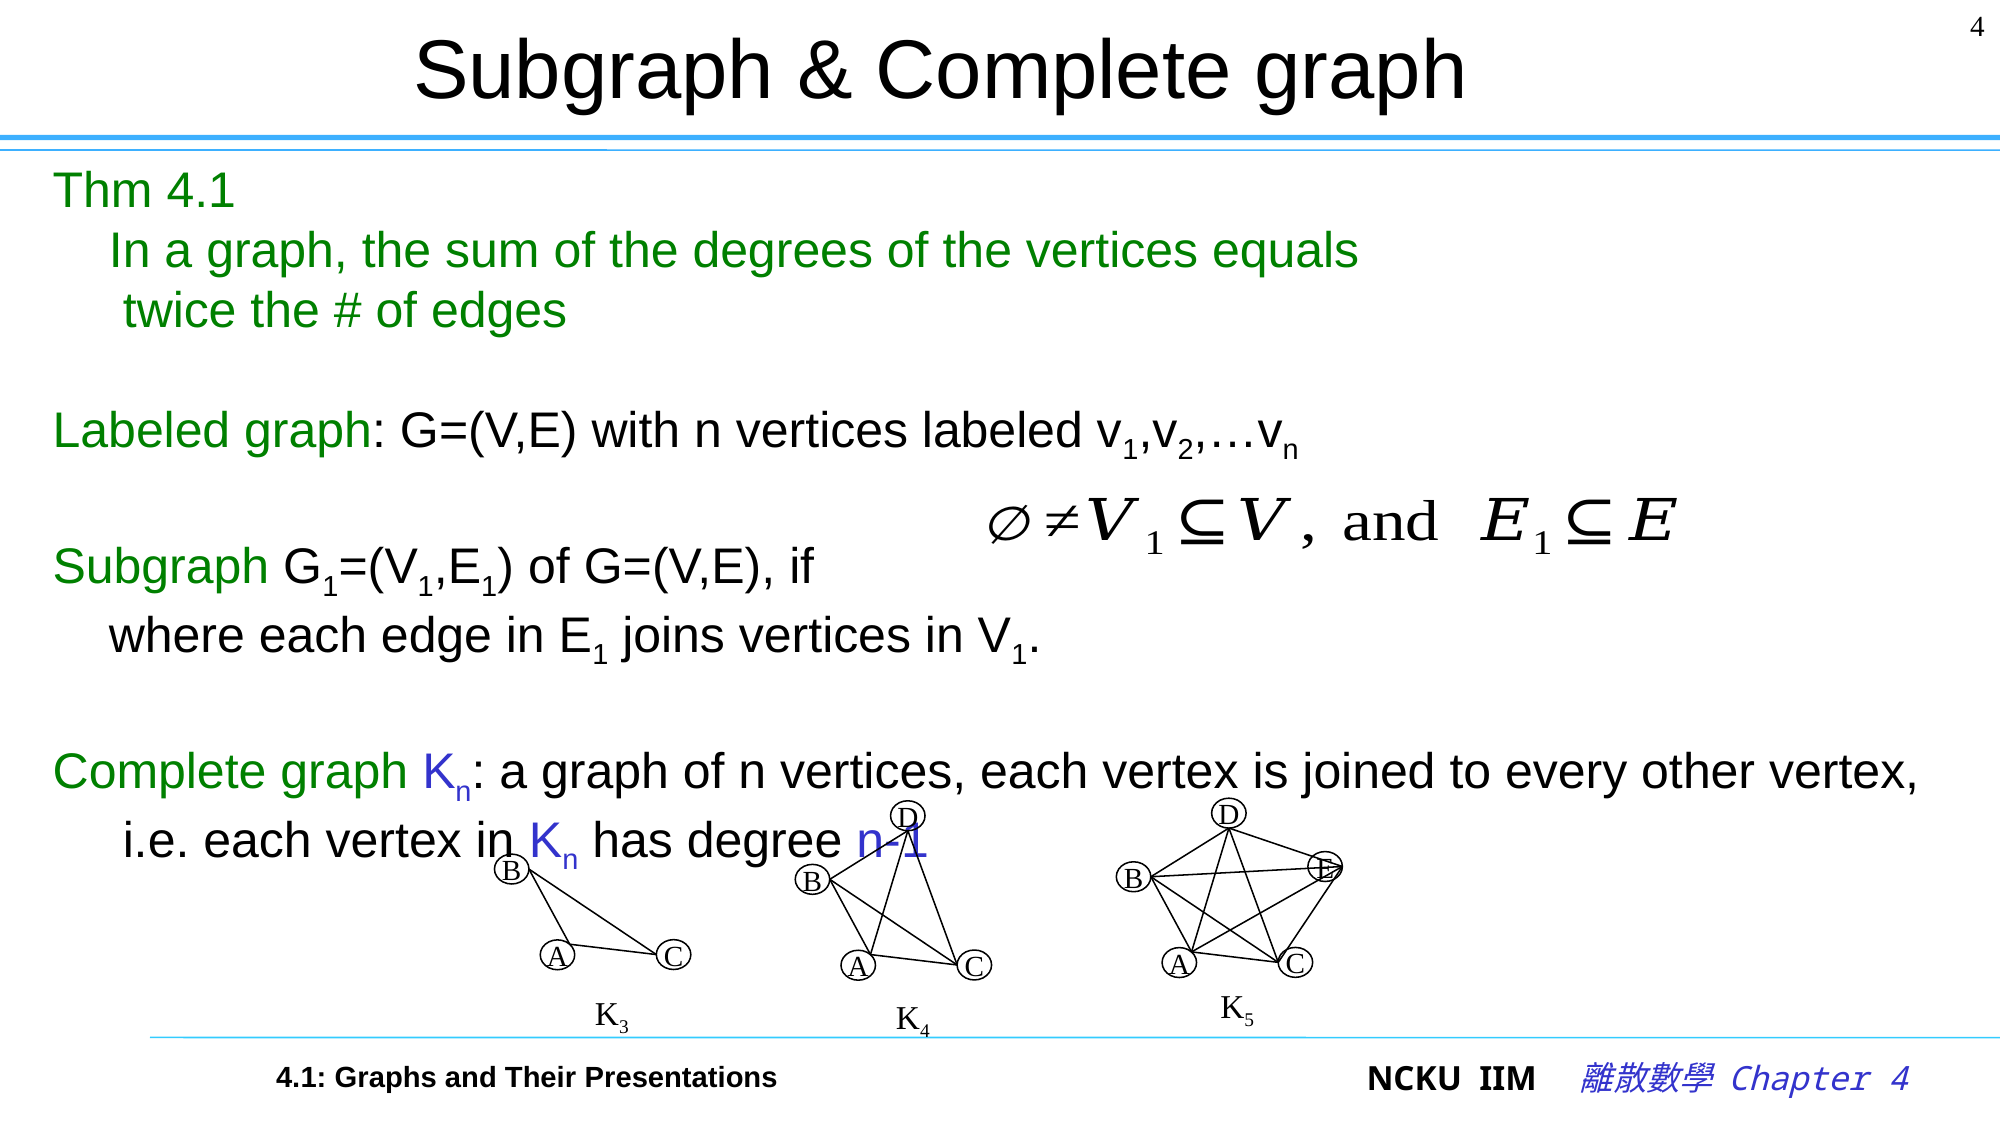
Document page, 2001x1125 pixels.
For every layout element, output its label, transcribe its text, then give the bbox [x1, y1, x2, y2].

text_box 4.1: Graphs and Their Presentations [261, 1051, 793, 1101]
title Subgraph & Complete graph [48, 0, 1834, 130]
list Thm 4.1 In a graph, the sum of the degrees of the vertices equals twice the # of edges Labeled graph: G=(V,E) with n vertices labeled v1,v2,…vn Subgraph G1=(V1,E1) of G=(V,E), if where each edge in E1 joins vertices in V1. Complete graph Kn: a graph of n vertices, each vertex is joined to every other vertex, i.e. each vertex in Kn has degree n-1 [37, 149, 1958, 1038]
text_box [795, 800, 992, 1045]
slide_number 4 [1834, 0, 2000, 75]
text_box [1116, 797, 1343, 1034]
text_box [494, 853, 692, 1040]
